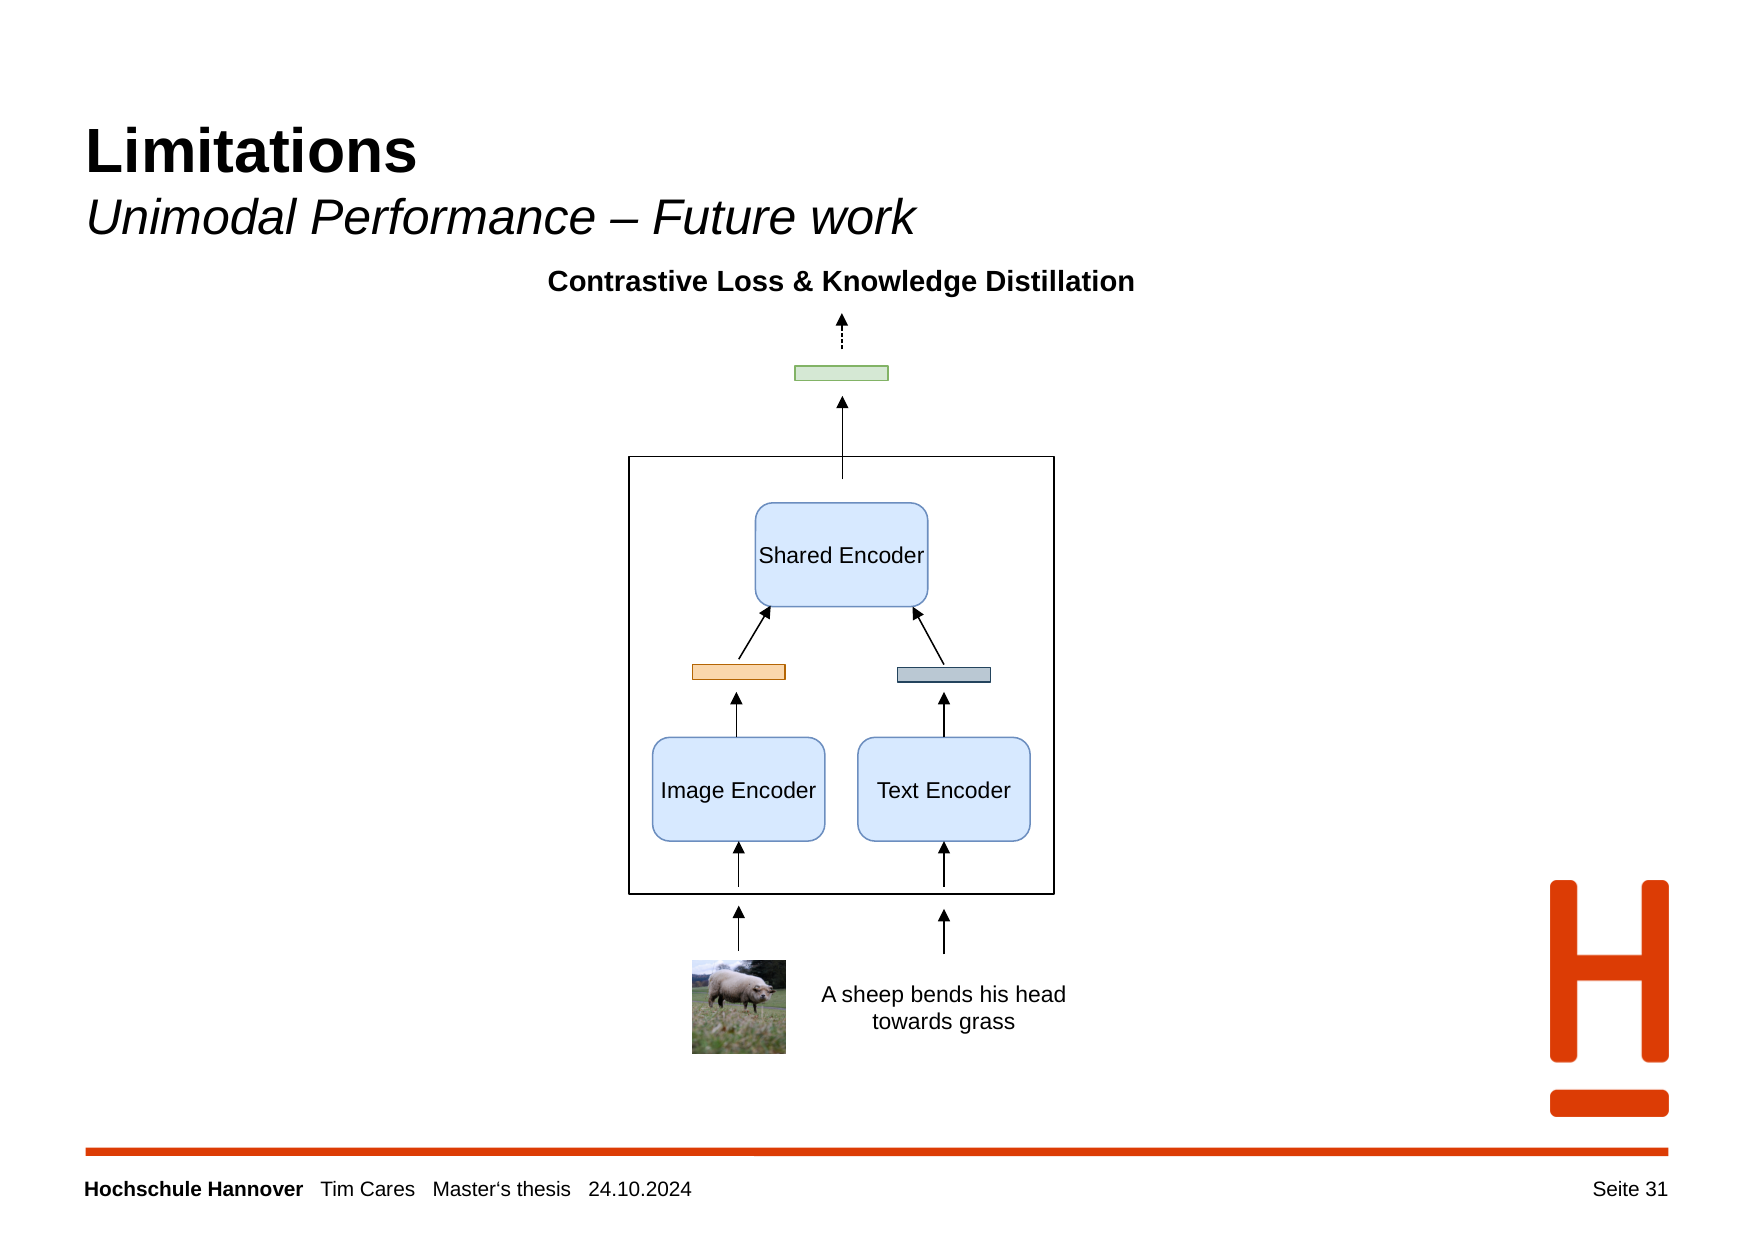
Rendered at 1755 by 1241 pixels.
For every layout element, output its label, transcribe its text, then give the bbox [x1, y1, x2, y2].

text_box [738, 605, 771, 660]
text_box [692, 664, 786, 680]
text_box A sheep bends his head towards grass [806, 971, 1082, 1042]
text_box Text Encoder [857, 737, 1031, 842]
text_box [897, 667, 991, 683]
text_box [628, 456, 1055, 894]
text_box Shared Encoder [755, 502, 928, 607]
picture [1550, 880, 1669, 1117]
picture [692, 960, 786, 1054]
text_box Contrastive Loss & Knowledge Distillation [532, 255, 1151, 306]
text_box [795, 365, 888, 381]
title Limitations Unimodal Performance – Future work [85, 110, 1669, 266]
slide_number Seite 31 [1467, 1175, 1669, 1213]
text_box Image Encoder [652, 737, 825, 842]
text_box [912, 606, 945, 665]
